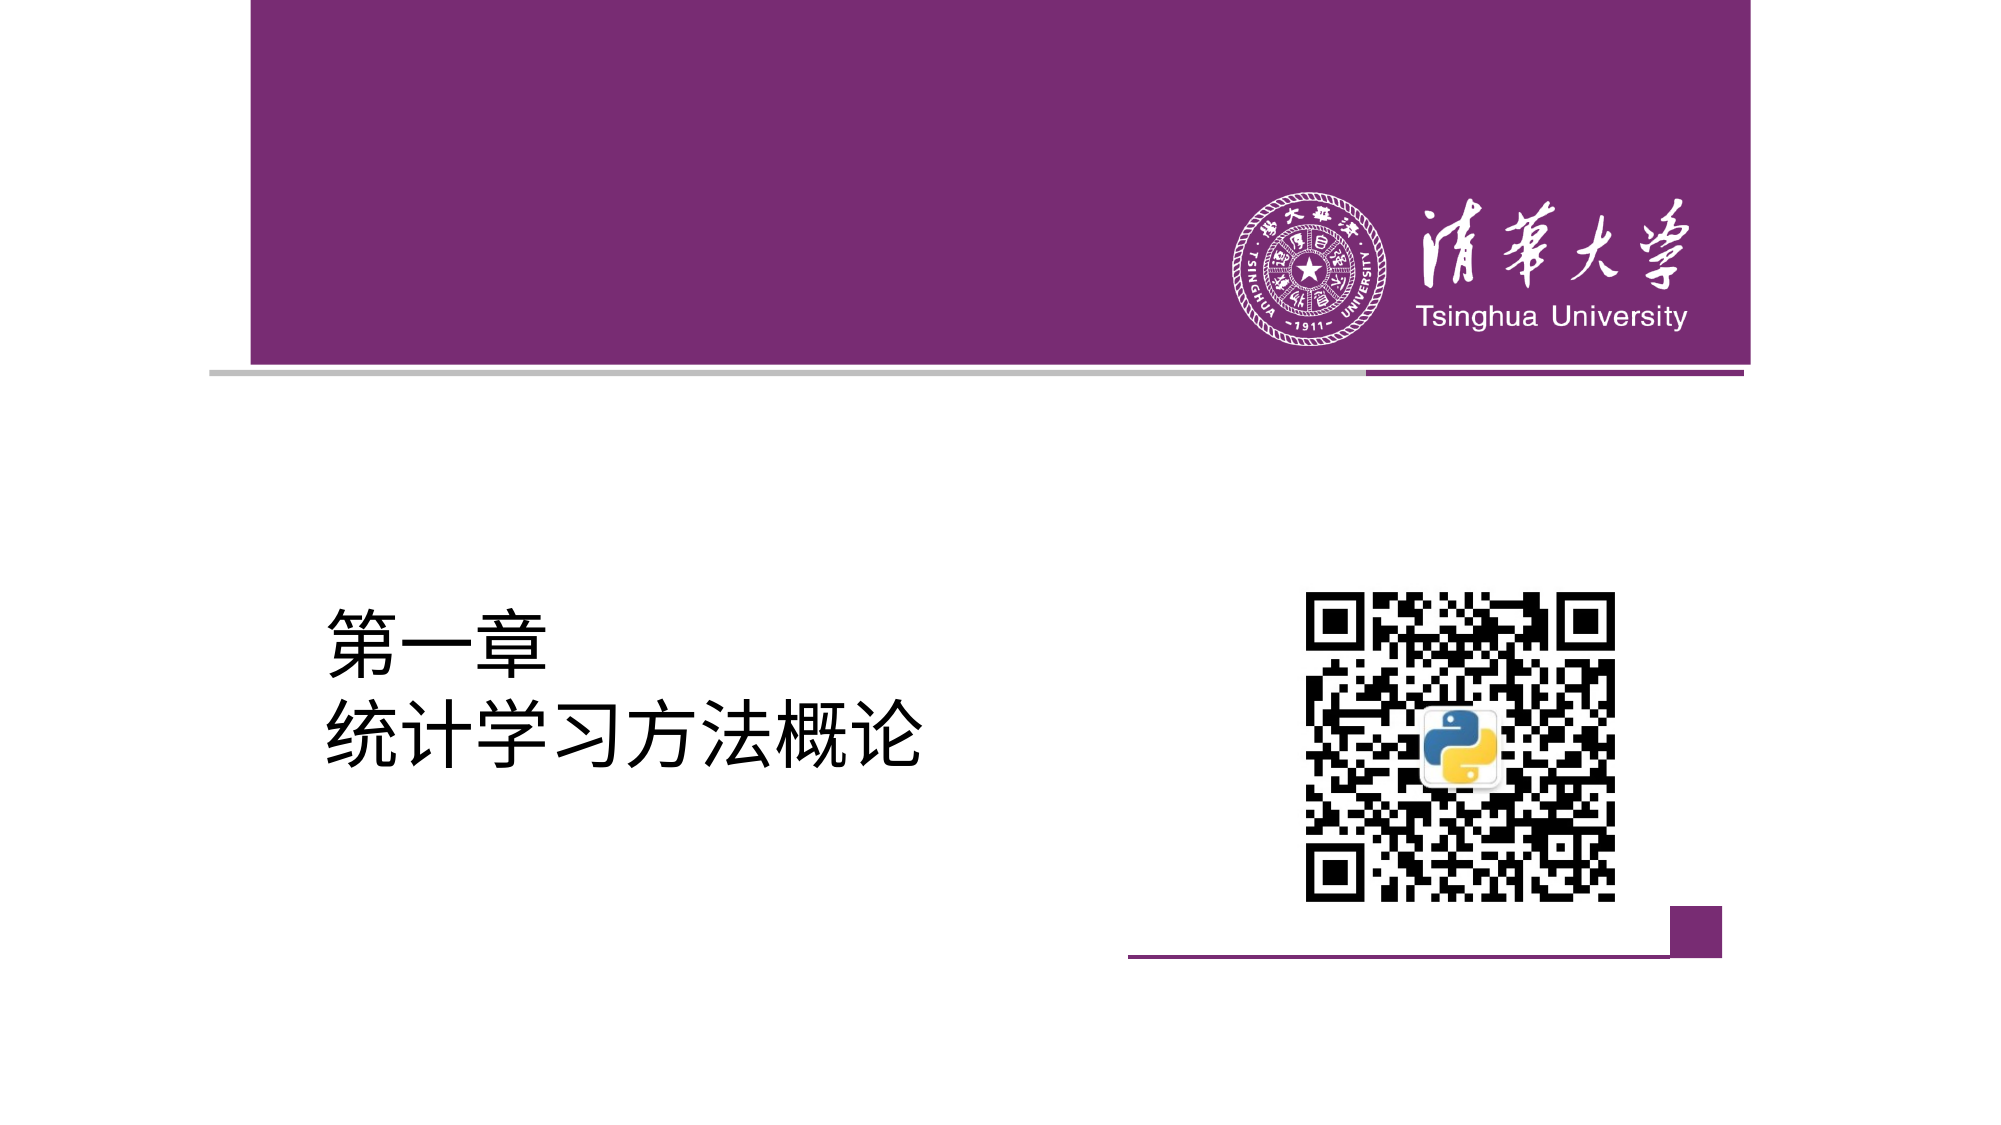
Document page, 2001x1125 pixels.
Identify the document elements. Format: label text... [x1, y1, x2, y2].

text_box [250, 0, 1752, 366]
picture [1232, 192, 1689, 346]
text_box [1669, 905, 1723, 959]
text_box [208, 369, 1365, 377]
text_box 第一章 统计学习方法概论 [309, 590, 940, 786]
picture [1280, 567, 1640, 927]
text_box [1365, 369, 1745, 377]
